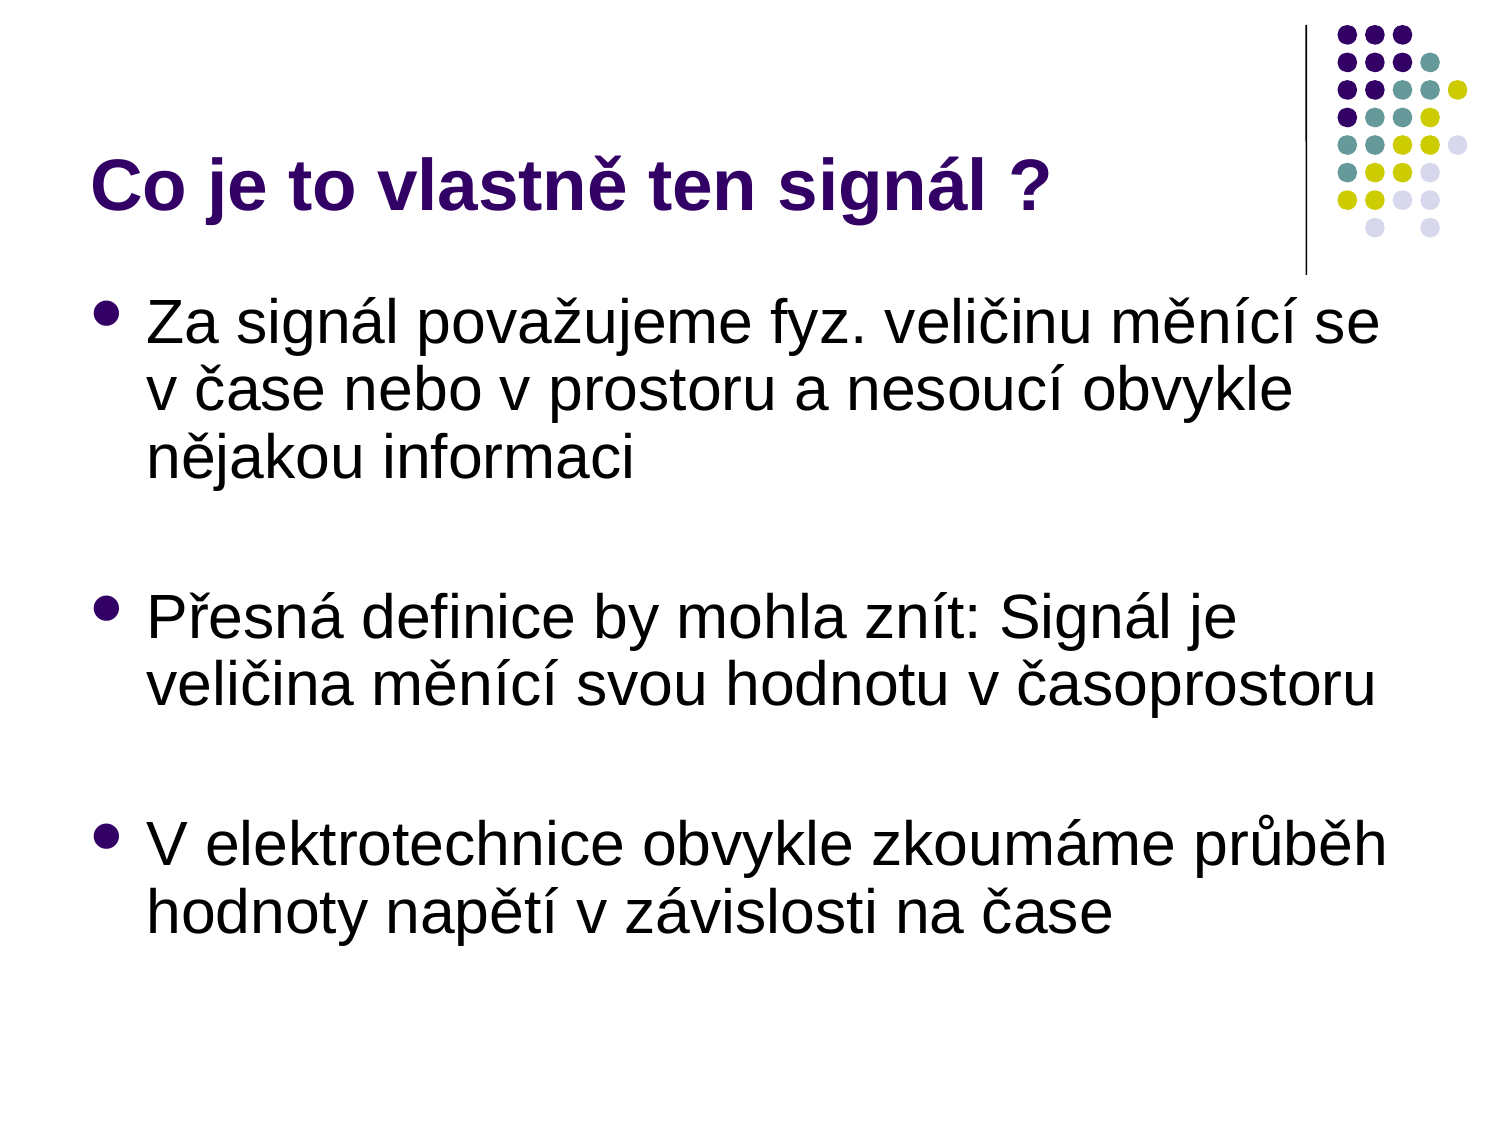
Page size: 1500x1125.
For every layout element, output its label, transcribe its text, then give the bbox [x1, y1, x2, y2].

title Co je to vlastně ten signál ? [75, 20, 1313, 233]
list Za signál považujeme fyz. veličinu měnící se v čase nebo v prostoru a nesoucí obvykle nějakou informaci Přesná definice by mohla znít: Signál je veličina měnící svou hodnotu v časoprostoru V elektrotechnice obvykle zkoumáme průběh hodnoty napětí v závislosti na čase [75, 282, 1425, 1006]
